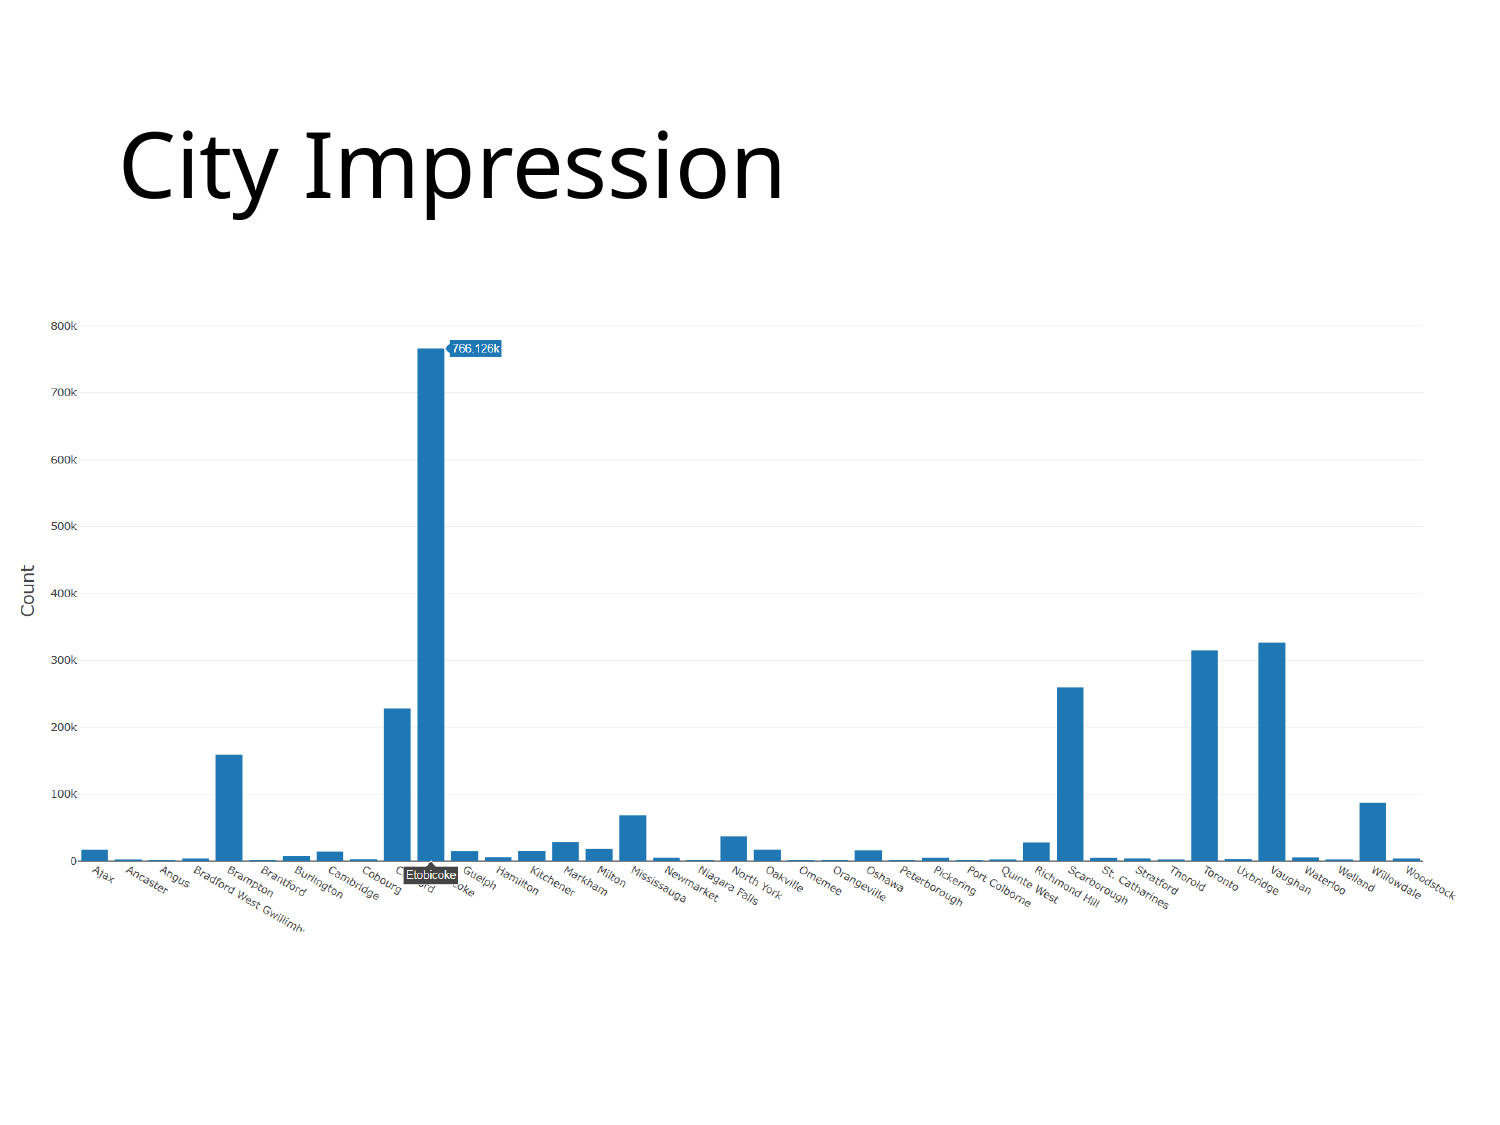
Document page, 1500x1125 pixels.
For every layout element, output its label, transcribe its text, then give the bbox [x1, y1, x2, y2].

title City Impression [103, 59, 1397, 278]
picture [11, 299, 1459, 935]
